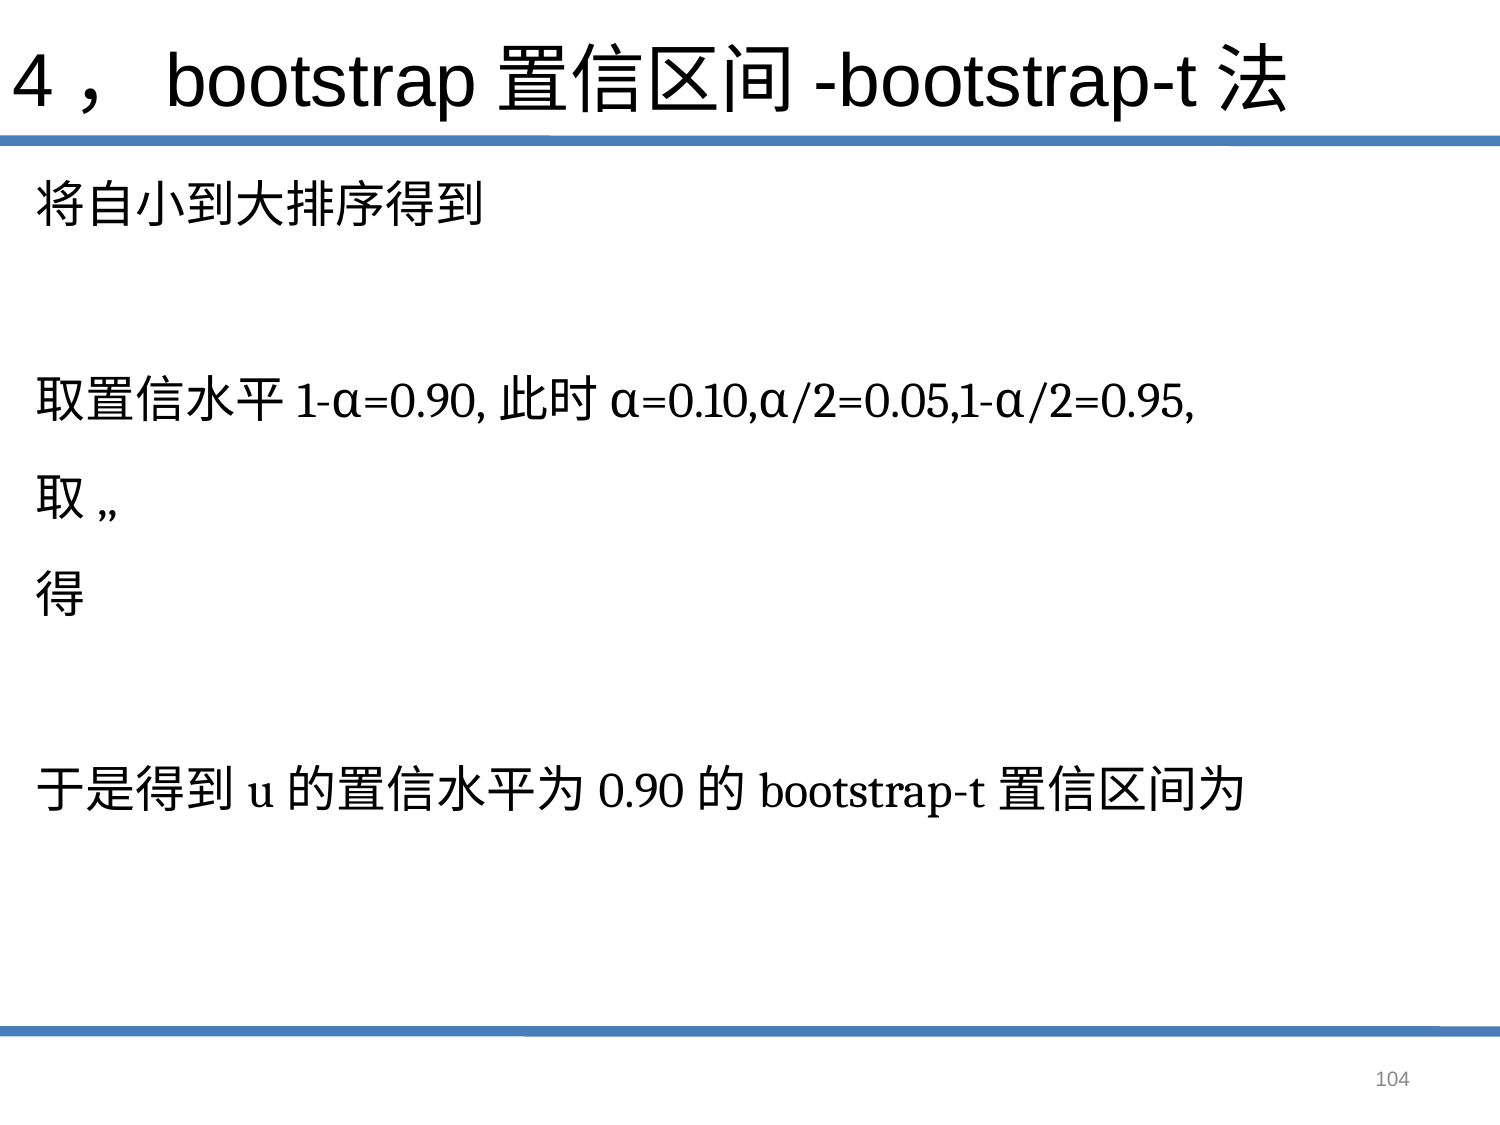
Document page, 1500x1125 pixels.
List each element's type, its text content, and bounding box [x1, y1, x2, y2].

slide_number 104 [1074, 1048, 1425, 1109]
title 4，bootstrap置信区间-bootstrap-t法 [0, 23, 1500, 129]
